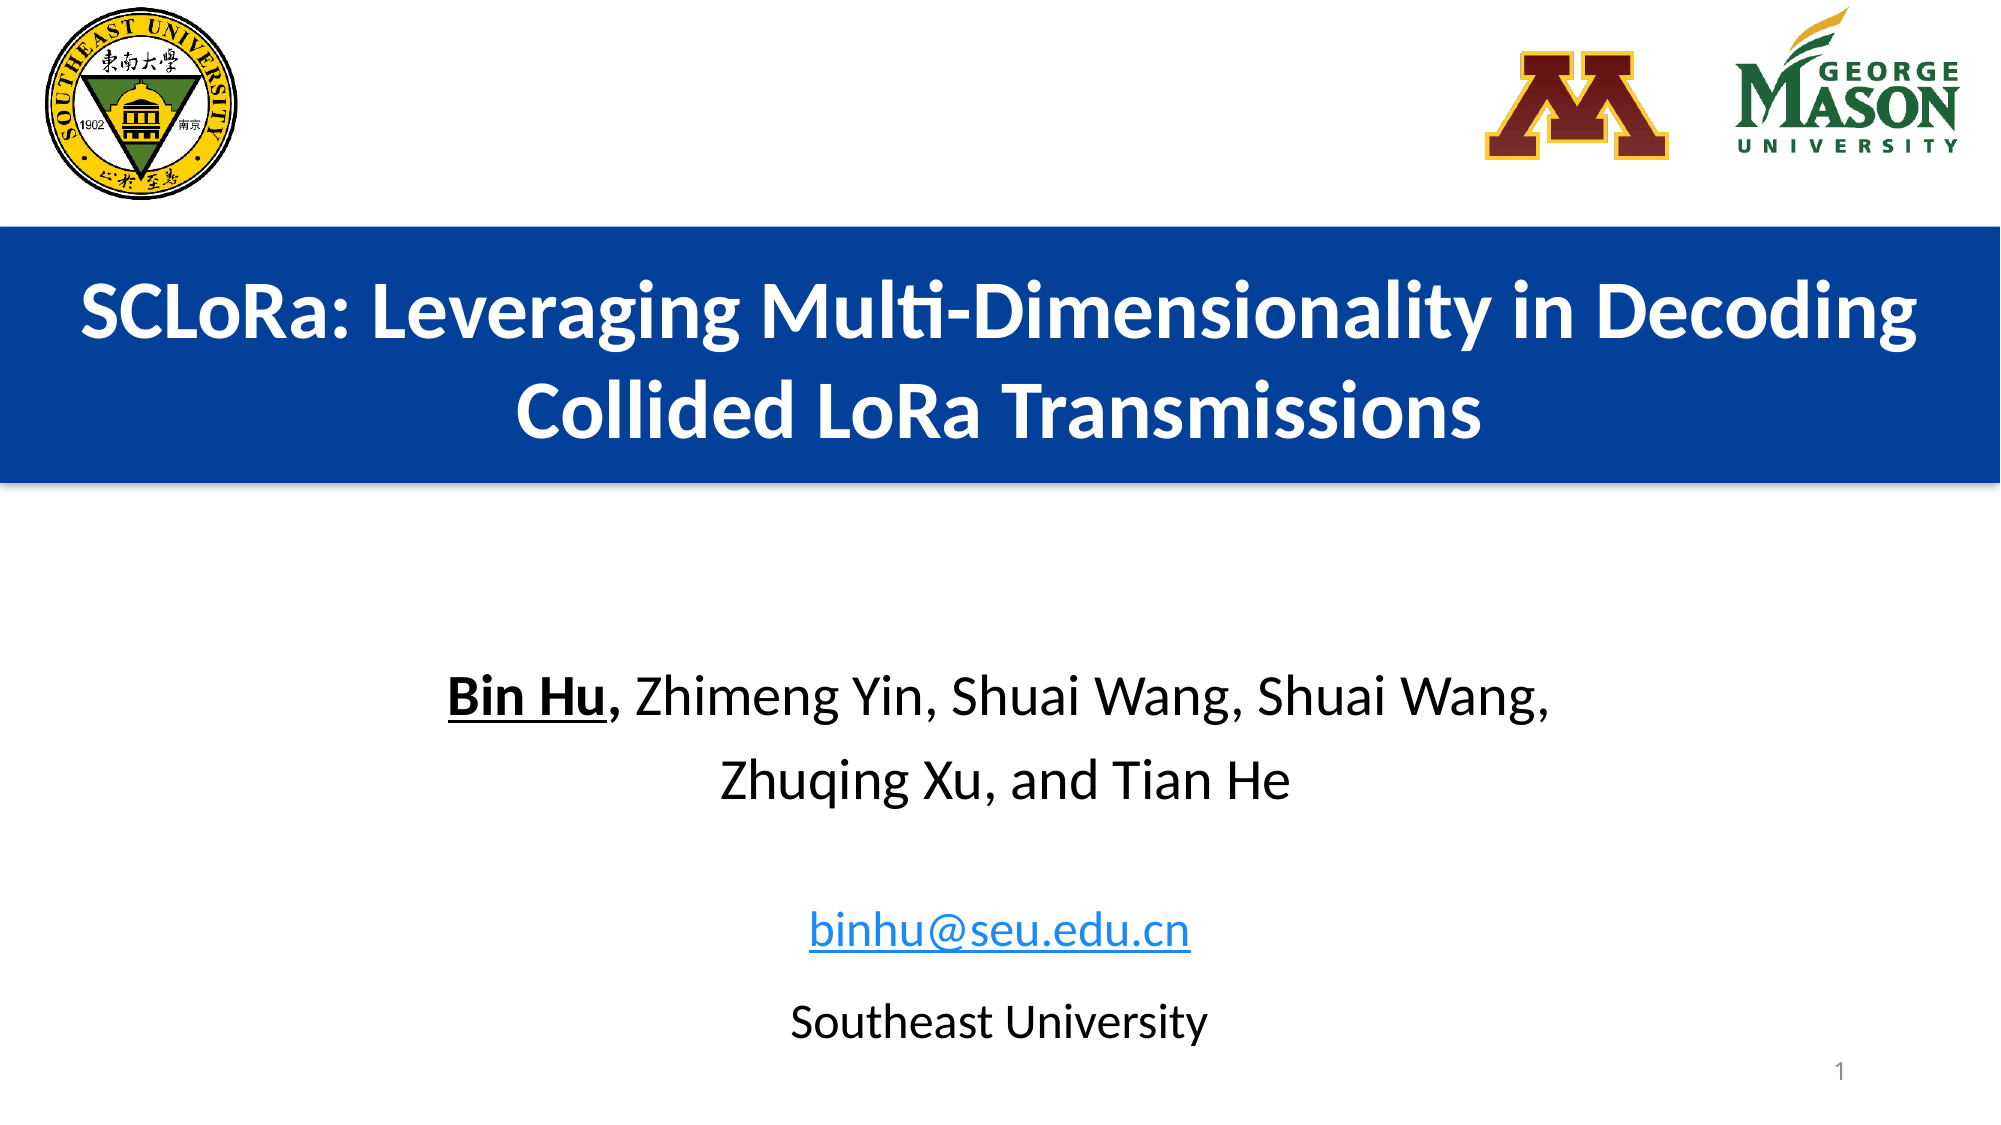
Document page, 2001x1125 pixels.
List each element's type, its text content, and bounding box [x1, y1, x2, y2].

subtitle Bin Hu, Zhimeng Yin, Shuai Wang, Shuai Wang, Zhuqing Xu, and Tian He binhu@seu.edu.cn Southeast University [249, 657, 1750, 1056]
picture [1485, 51, 1669, 160]
picture [43, 7, 238, 202]
picture [1721, 0, 1972, 161]
text_box SCLoRa: Leveraging Multi-Dimensionality in Decoding Collided LoRa Transmissions [0, 226, 2000, 483]
slide_number 1 [1412, 1042, 1863, 1103]
